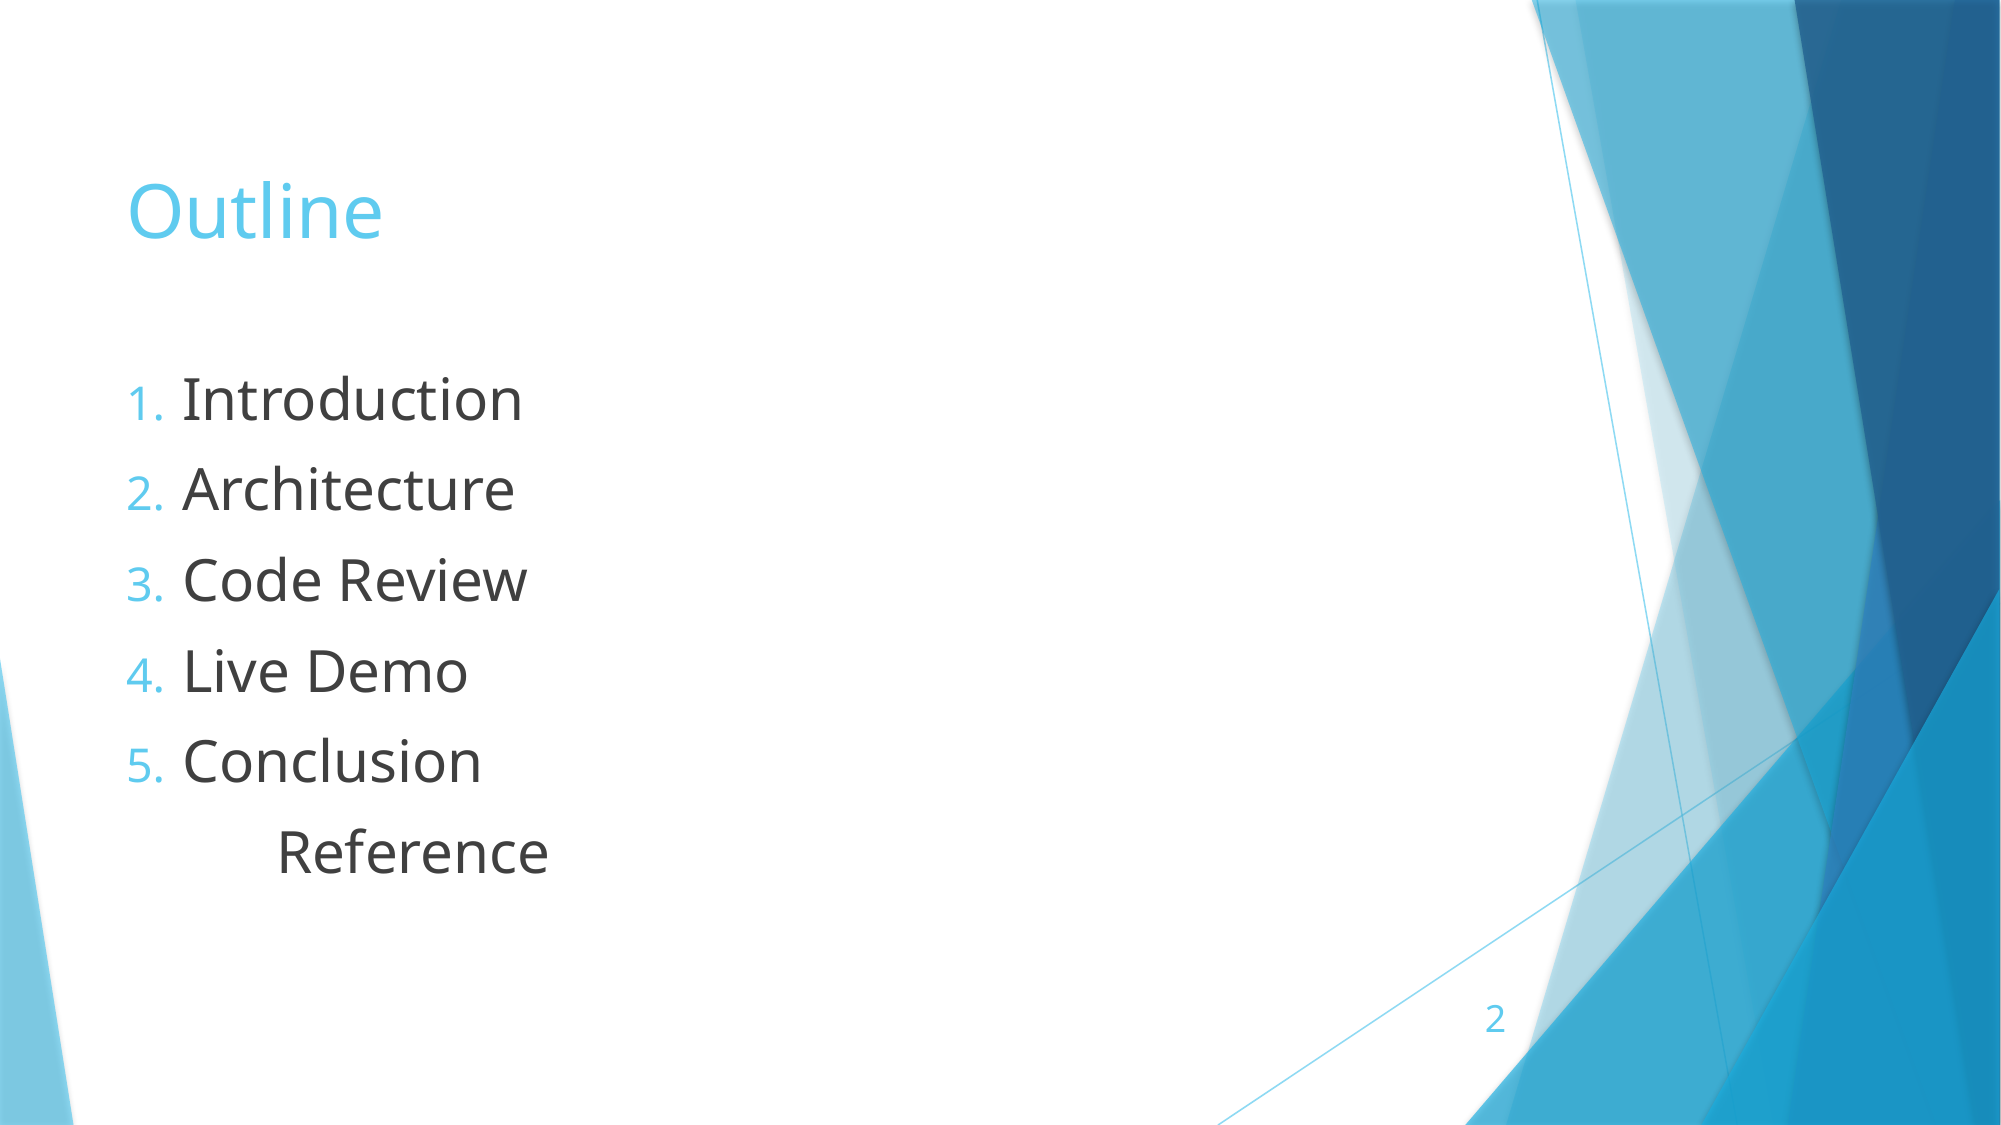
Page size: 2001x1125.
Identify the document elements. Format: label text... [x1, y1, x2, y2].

list Introduction Architecture Code Review Live Demo Conclusion Reference [111, 354, 1522, 992]
slide_number 2 [1409, 991, 1522, 1051]
title Outline [111, 99, 1522, 317]
